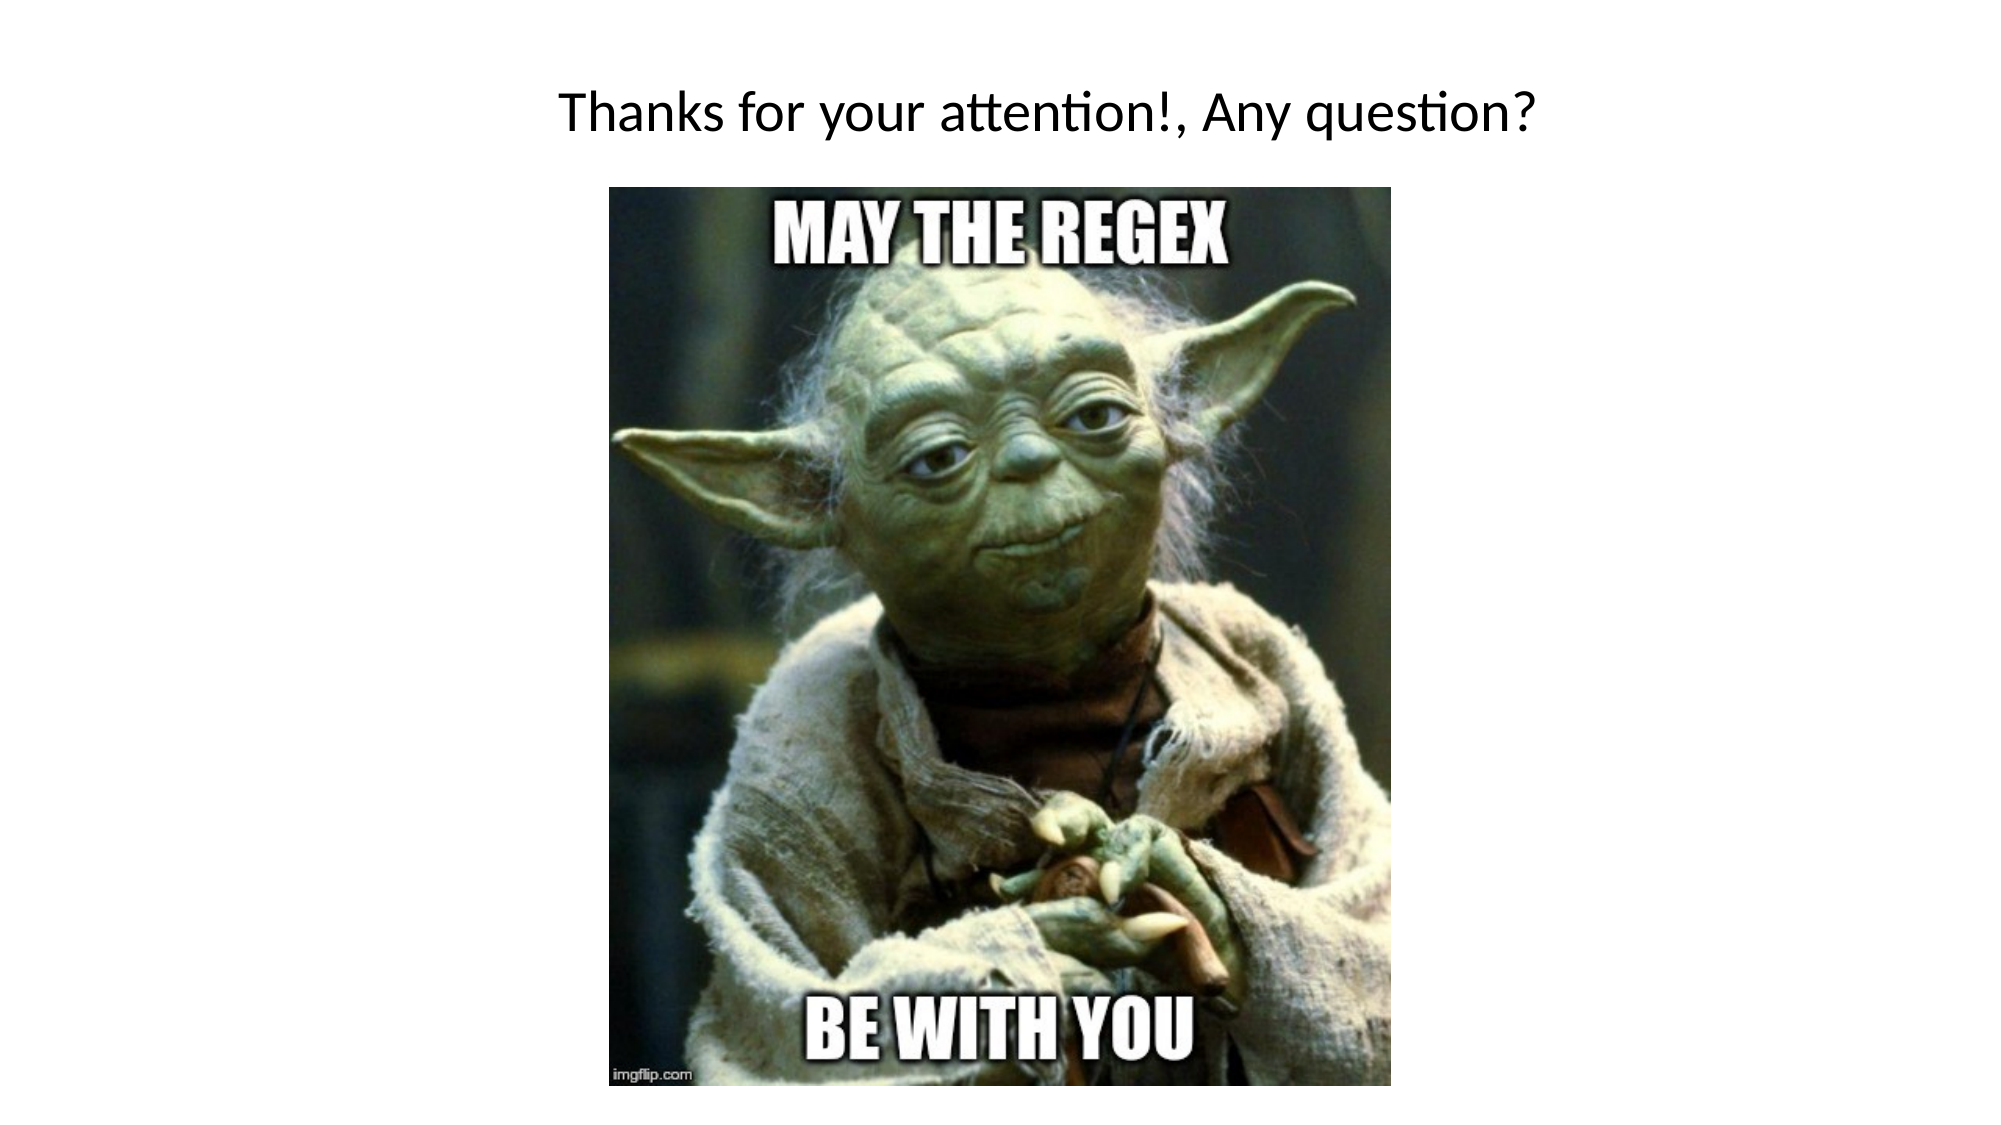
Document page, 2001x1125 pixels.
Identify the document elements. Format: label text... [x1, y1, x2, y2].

text_box Thanks for your attention!, Any question? [251, 65, 1847, 151]
picture [609, 187, 1391, 1086]
